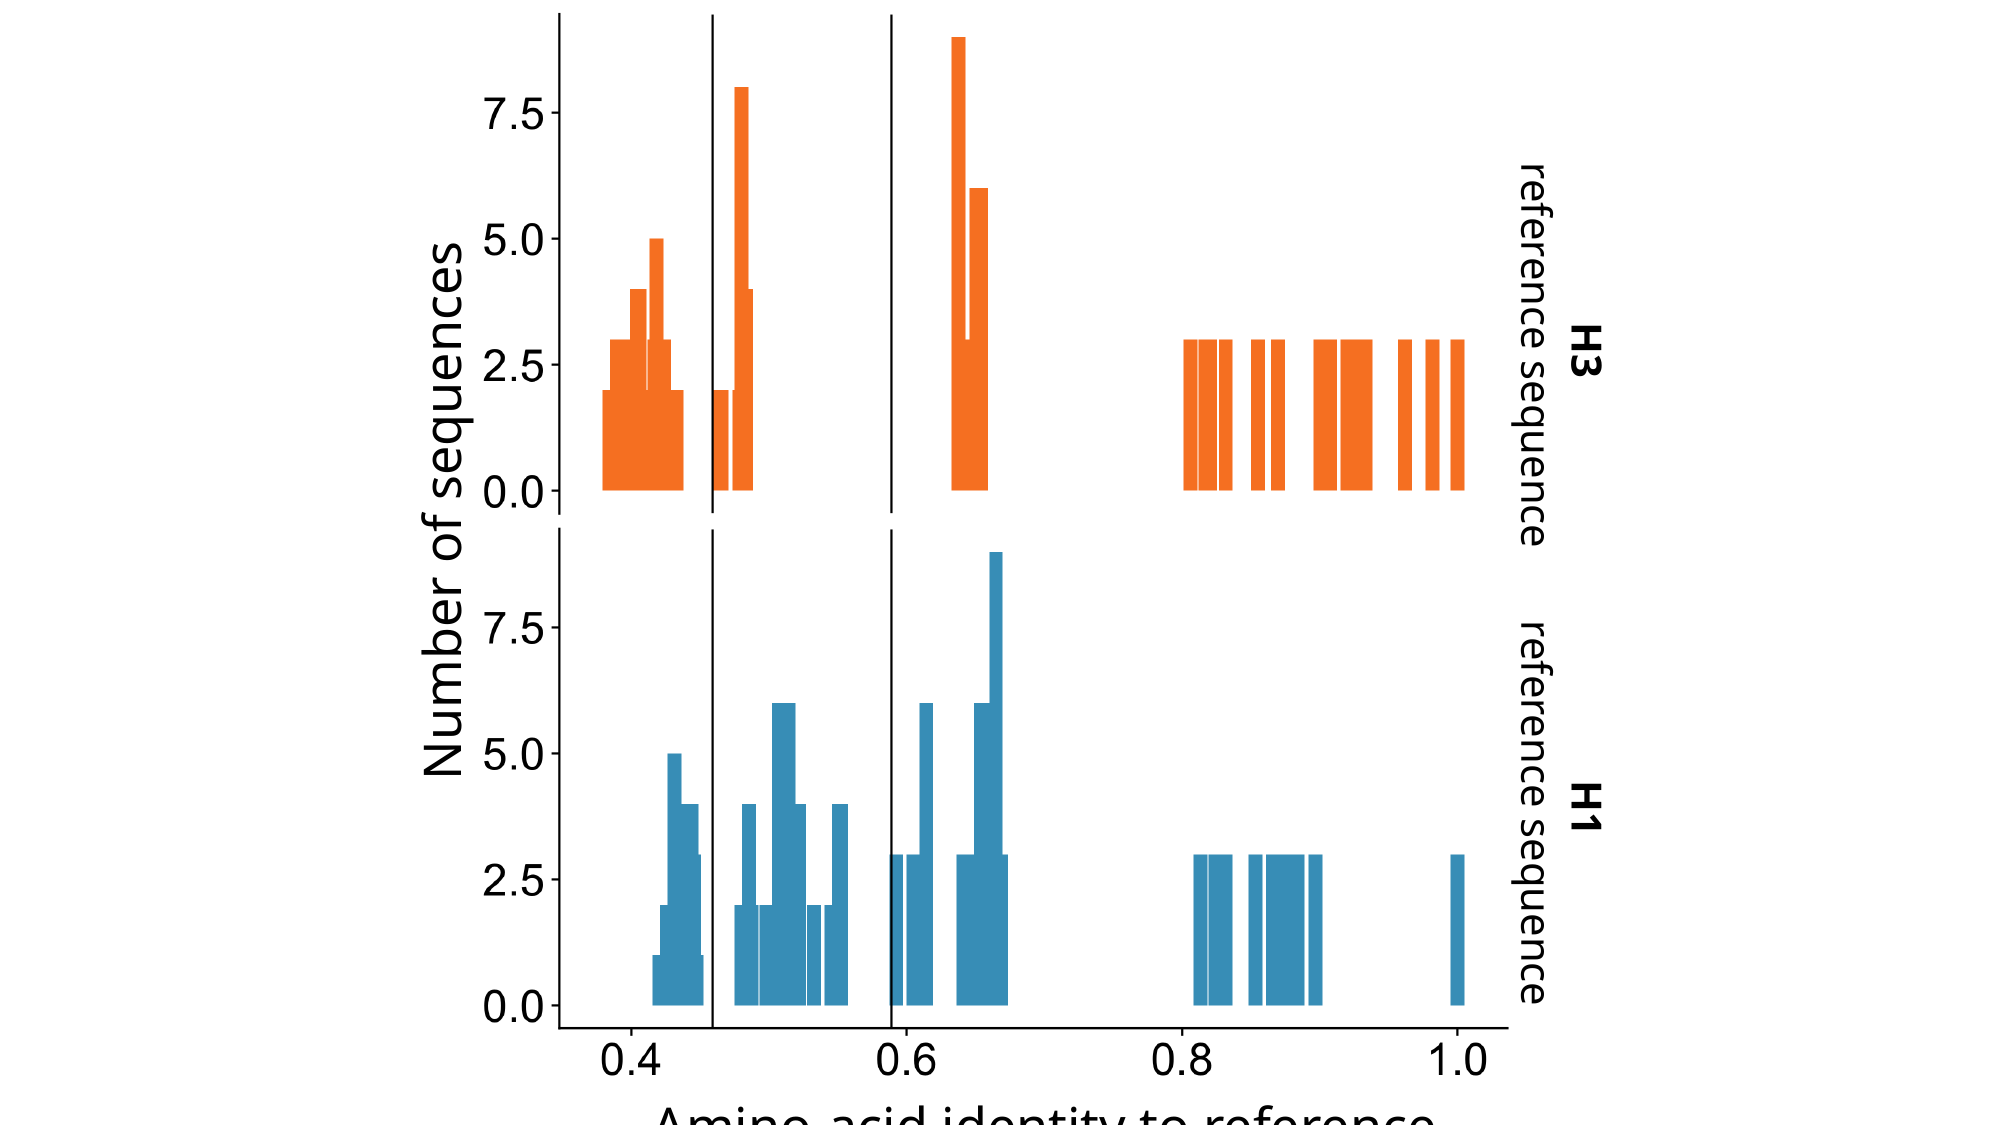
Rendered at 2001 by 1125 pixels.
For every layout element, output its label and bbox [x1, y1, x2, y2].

text_box [401, 0, 1621, 1125]
